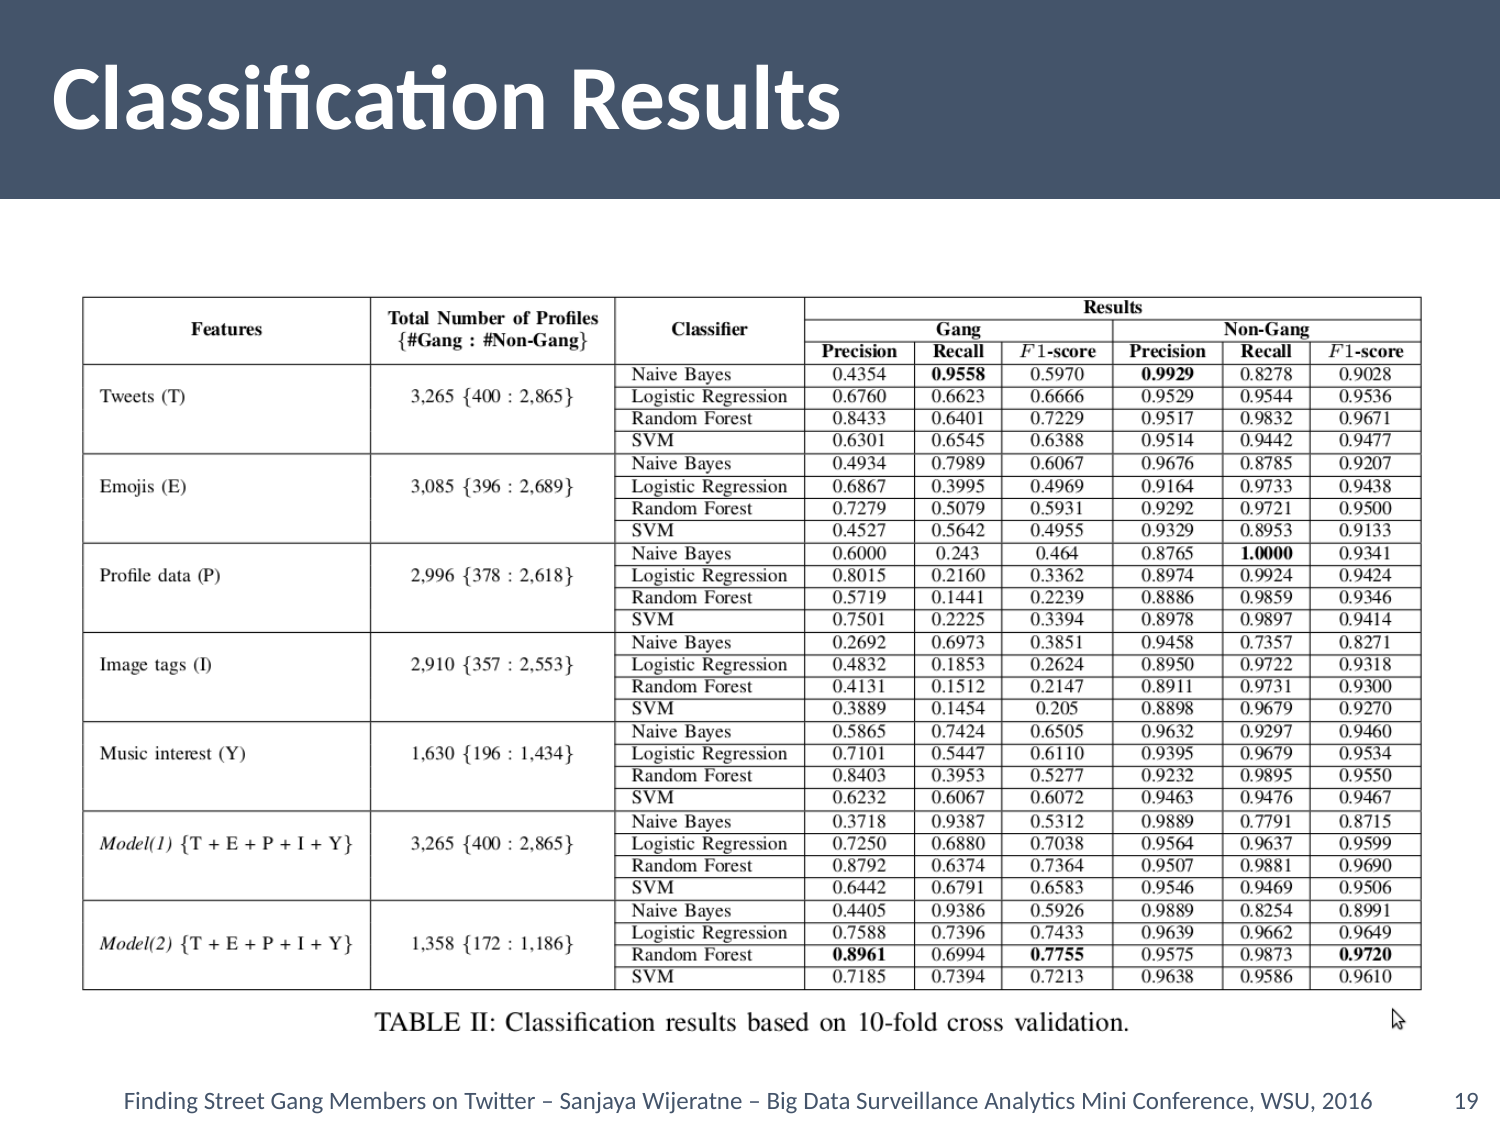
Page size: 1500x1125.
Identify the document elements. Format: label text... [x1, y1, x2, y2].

picture [67, 286, 1433, 1035]
title Classification Results [0, 0, 1500, 199]
footer Finding Street Gang Members on Twitter – Sanjaya Wijeratne – Big Data Surveillance Analytics Mini Conference, WSU, 2016 [0, 1069, 1500, 1125]
